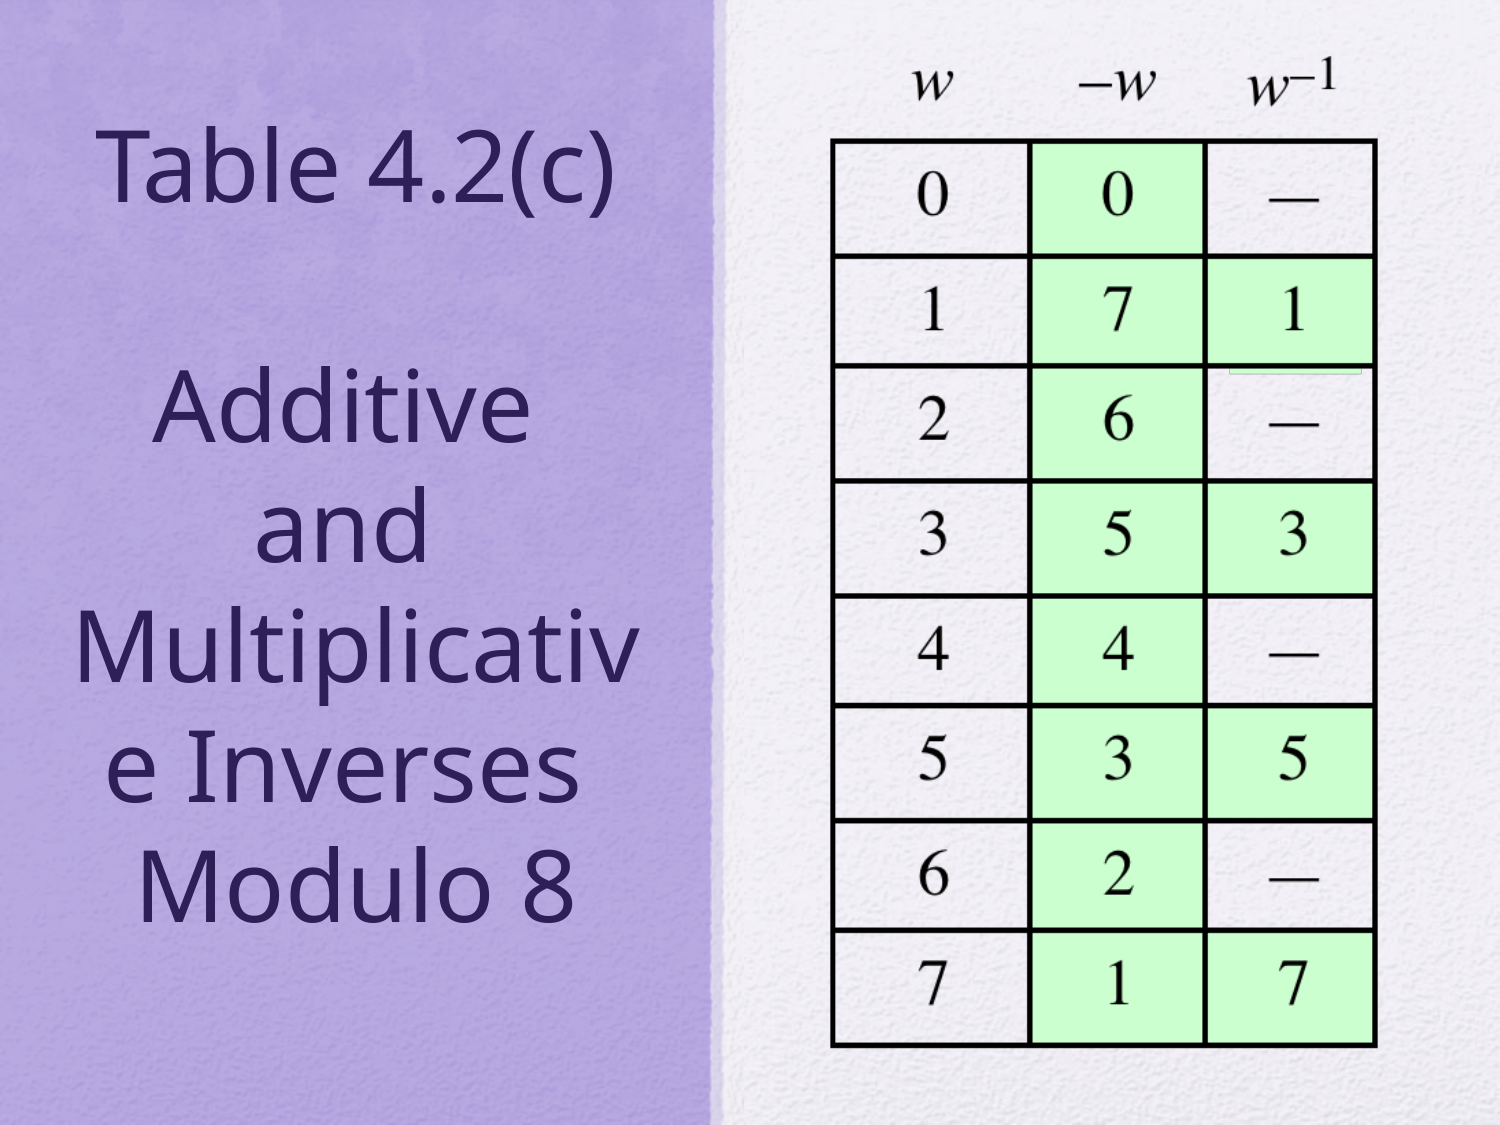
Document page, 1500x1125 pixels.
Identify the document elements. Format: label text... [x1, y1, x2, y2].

picture [700, 0, 1500, 1125]
title Table 4.2(c) Additive and Multiplicative Inverses Modulo 8 [37, 287, 676, 951]
